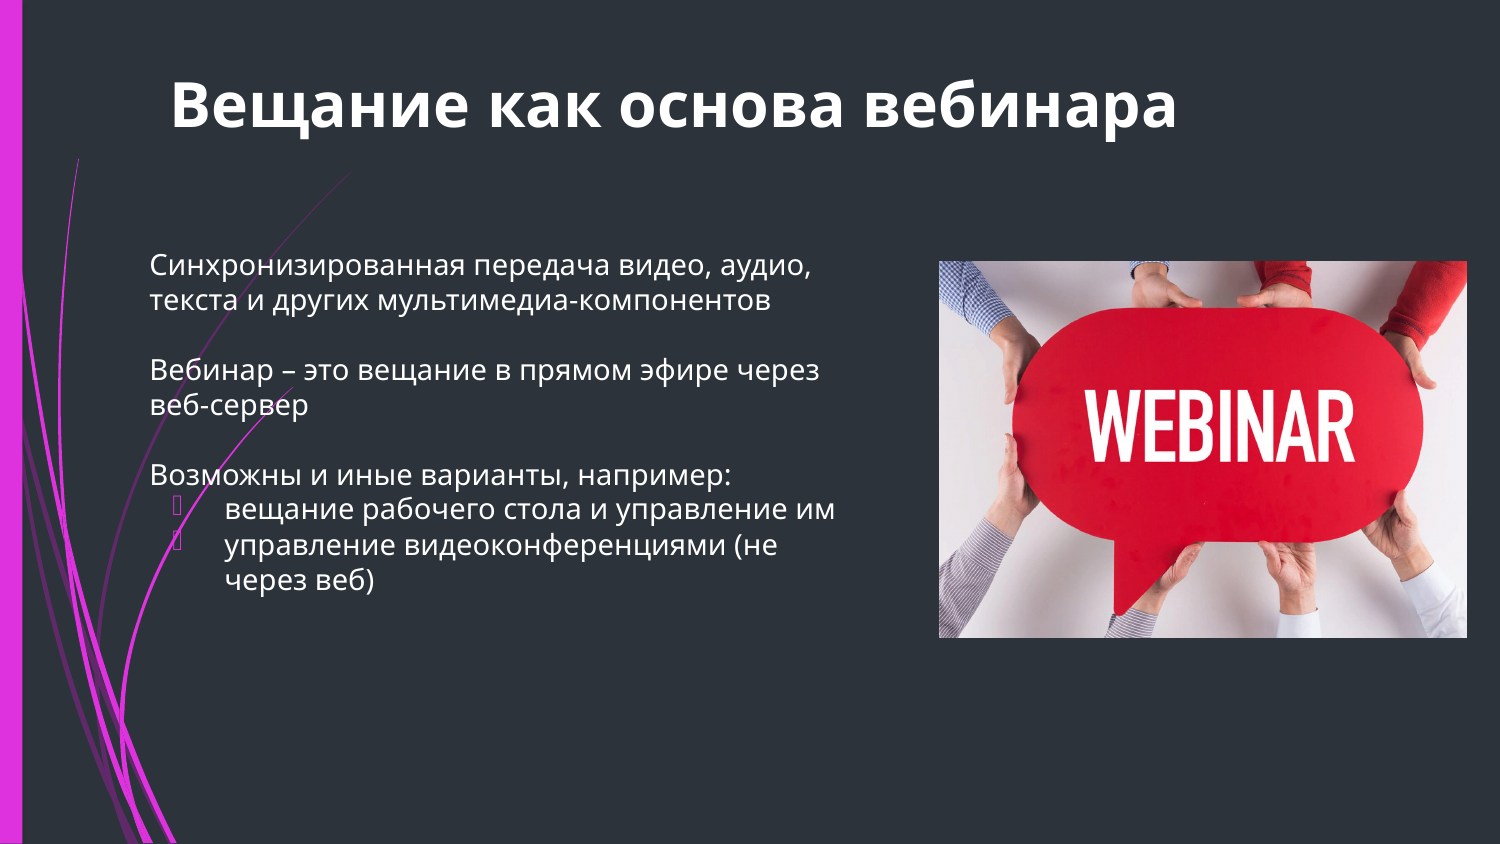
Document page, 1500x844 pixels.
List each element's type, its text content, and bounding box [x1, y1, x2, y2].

list Синхронизированная передача видео, аудио, текста и других мультимедиа-компонентов Вебинар – это вещание в прямом эфире через веб-сервер Возможны и иные варианты, например: вещание рабочего стола и управление им управление видеоконференциями (не через веб) [134, 231, 877, 754]
picture [939, 261, 1468, 638]
title Вещание как основа вебинара [154, 49, 1386, 207]
